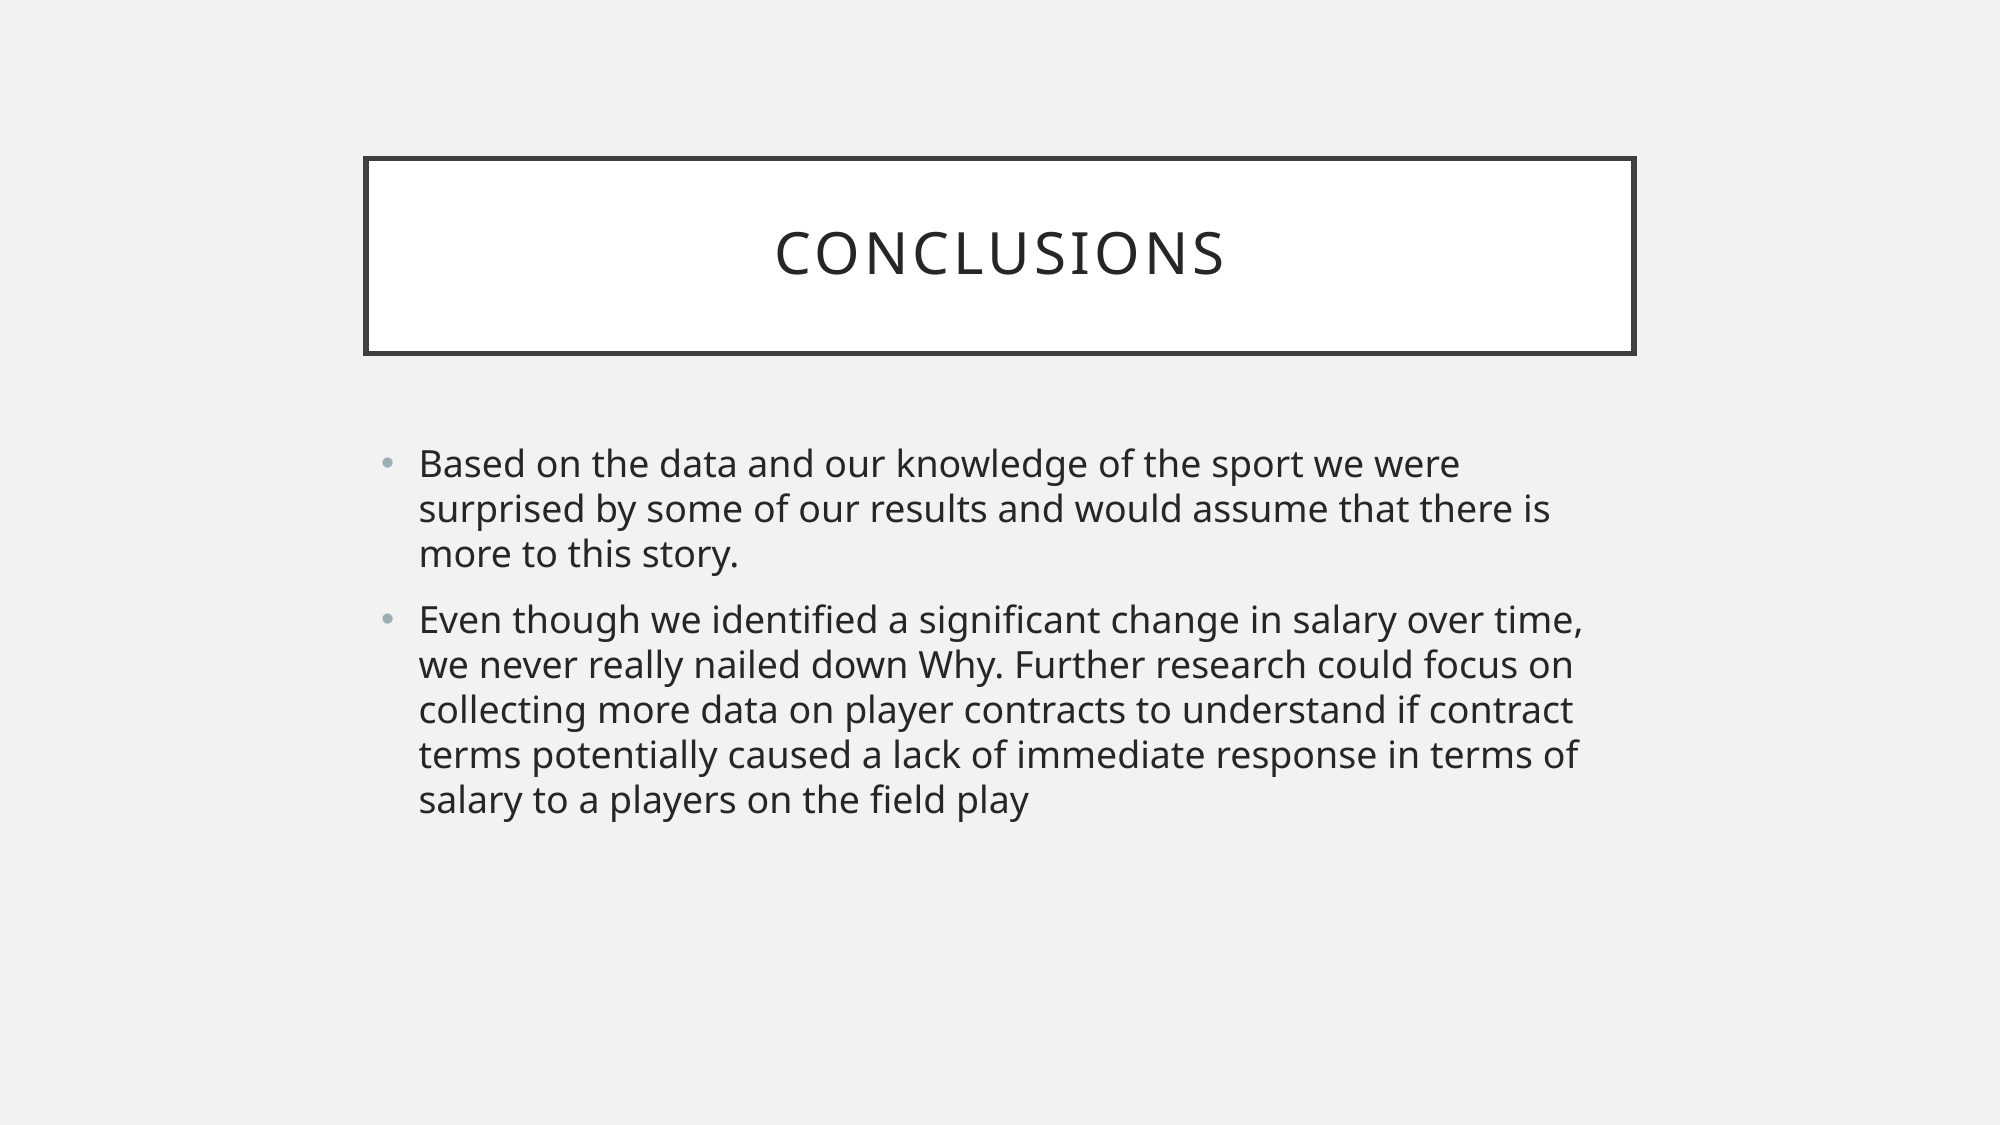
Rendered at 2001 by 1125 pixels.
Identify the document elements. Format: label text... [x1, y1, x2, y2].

list Based on the data and our knowledge of the sport we were surprised by some of our results and would assume that there is more to this story. Even though we identified a significant change in salary over time, we never really nailed down Why. Further research could focus on collecting more data on player contracts to understand if contract terms potentially caused a lack of immediate response in terms of salary to a players on the field play [366, 432, 1634, 942]
title Conclusions [363, 156, 1637, 356]
